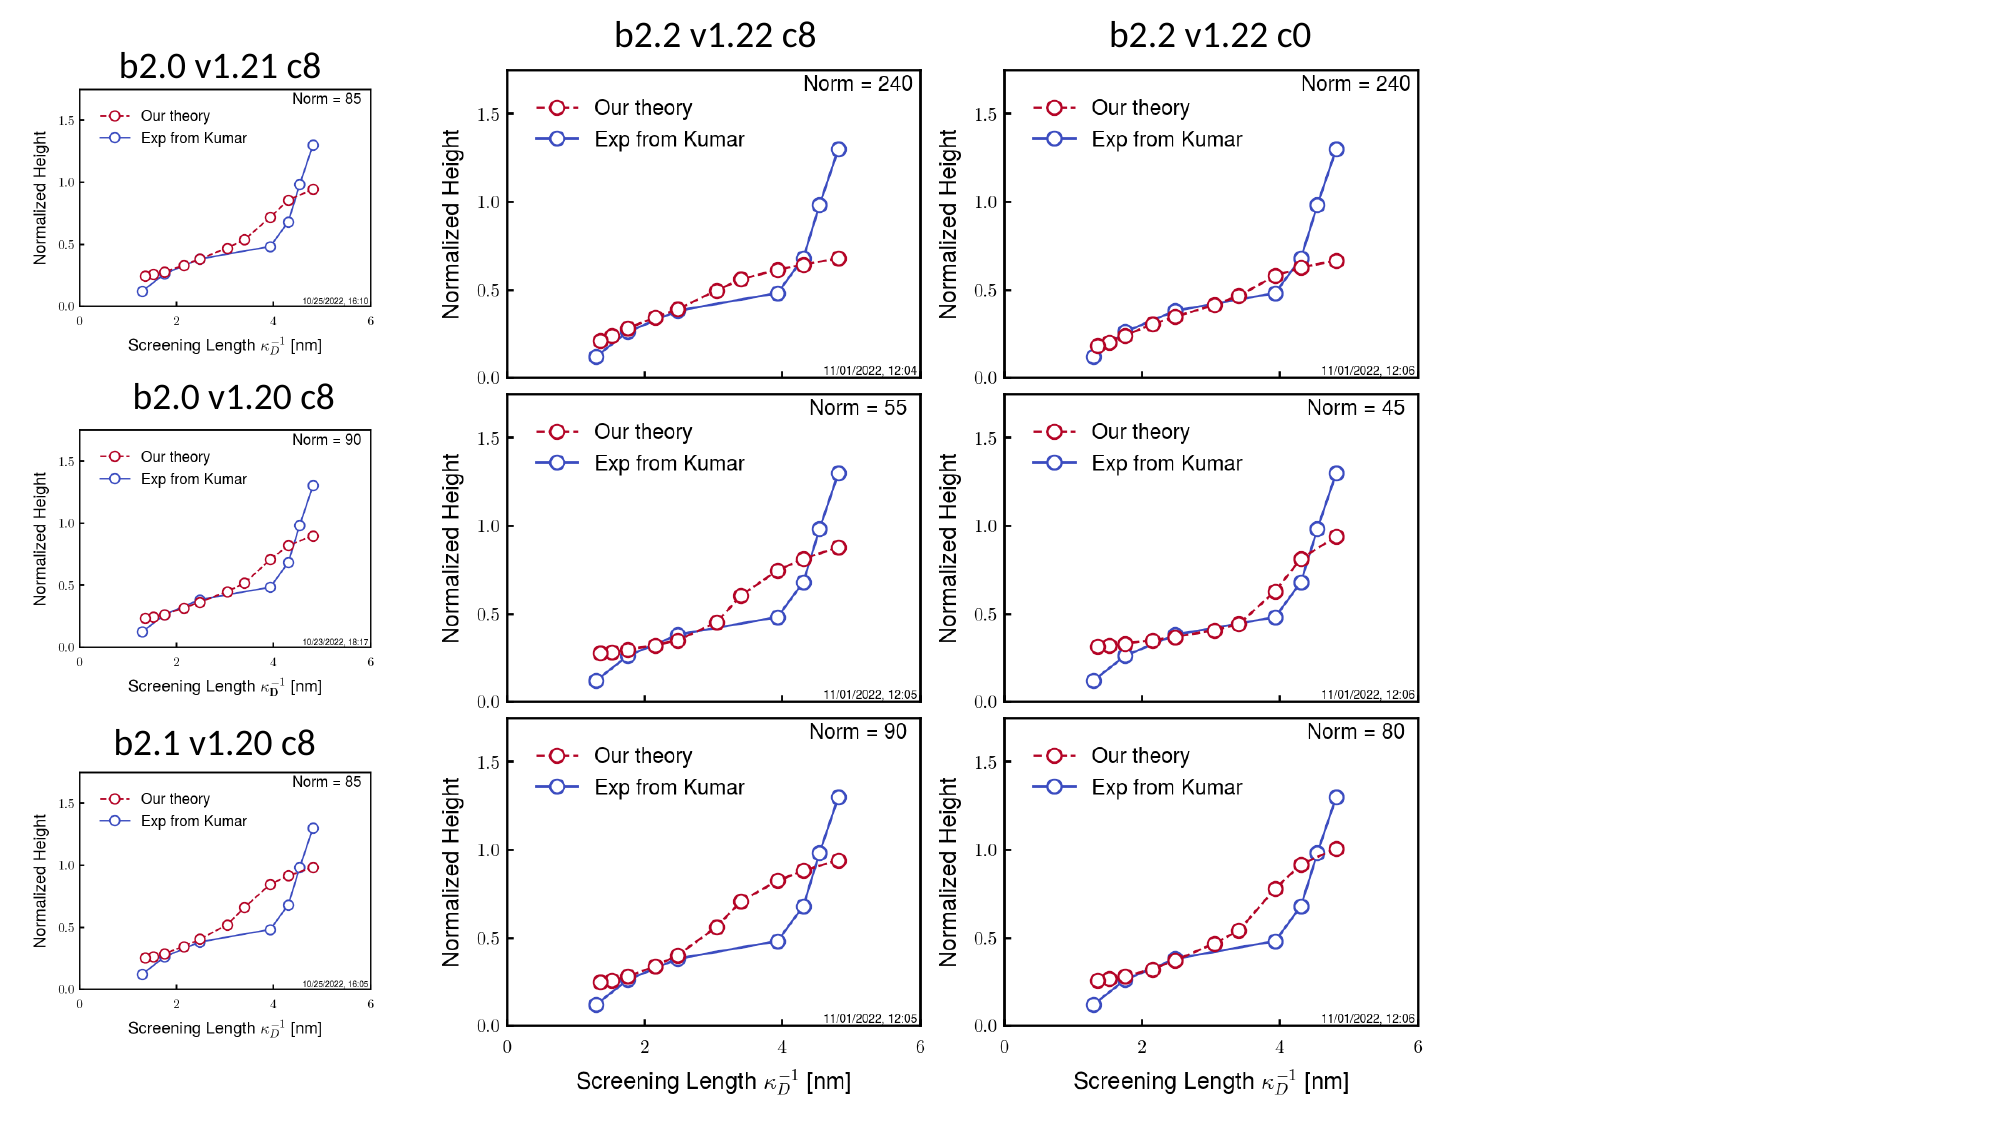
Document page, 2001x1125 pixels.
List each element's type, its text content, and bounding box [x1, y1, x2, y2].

picture [434, 61, 1430, 1105]
text_box b2.1 v1.20 c8 [28, 710, 402, 771]
text_box b2.0 v1.20 c8 [47, 364, 421, 424]
picture [28, 83, 379, 362]
text_box b2.2 v1.22 c8 [528, 3, 902, 61]
picture [28, 424, 379, 703]
picture [28, 766, 379, 1045]
text_box b2.0 v1.21 c8 [43, 33, 397, 94]
text_box b2.2 v1.22 c0 [1033, 3, 1387, 61]
